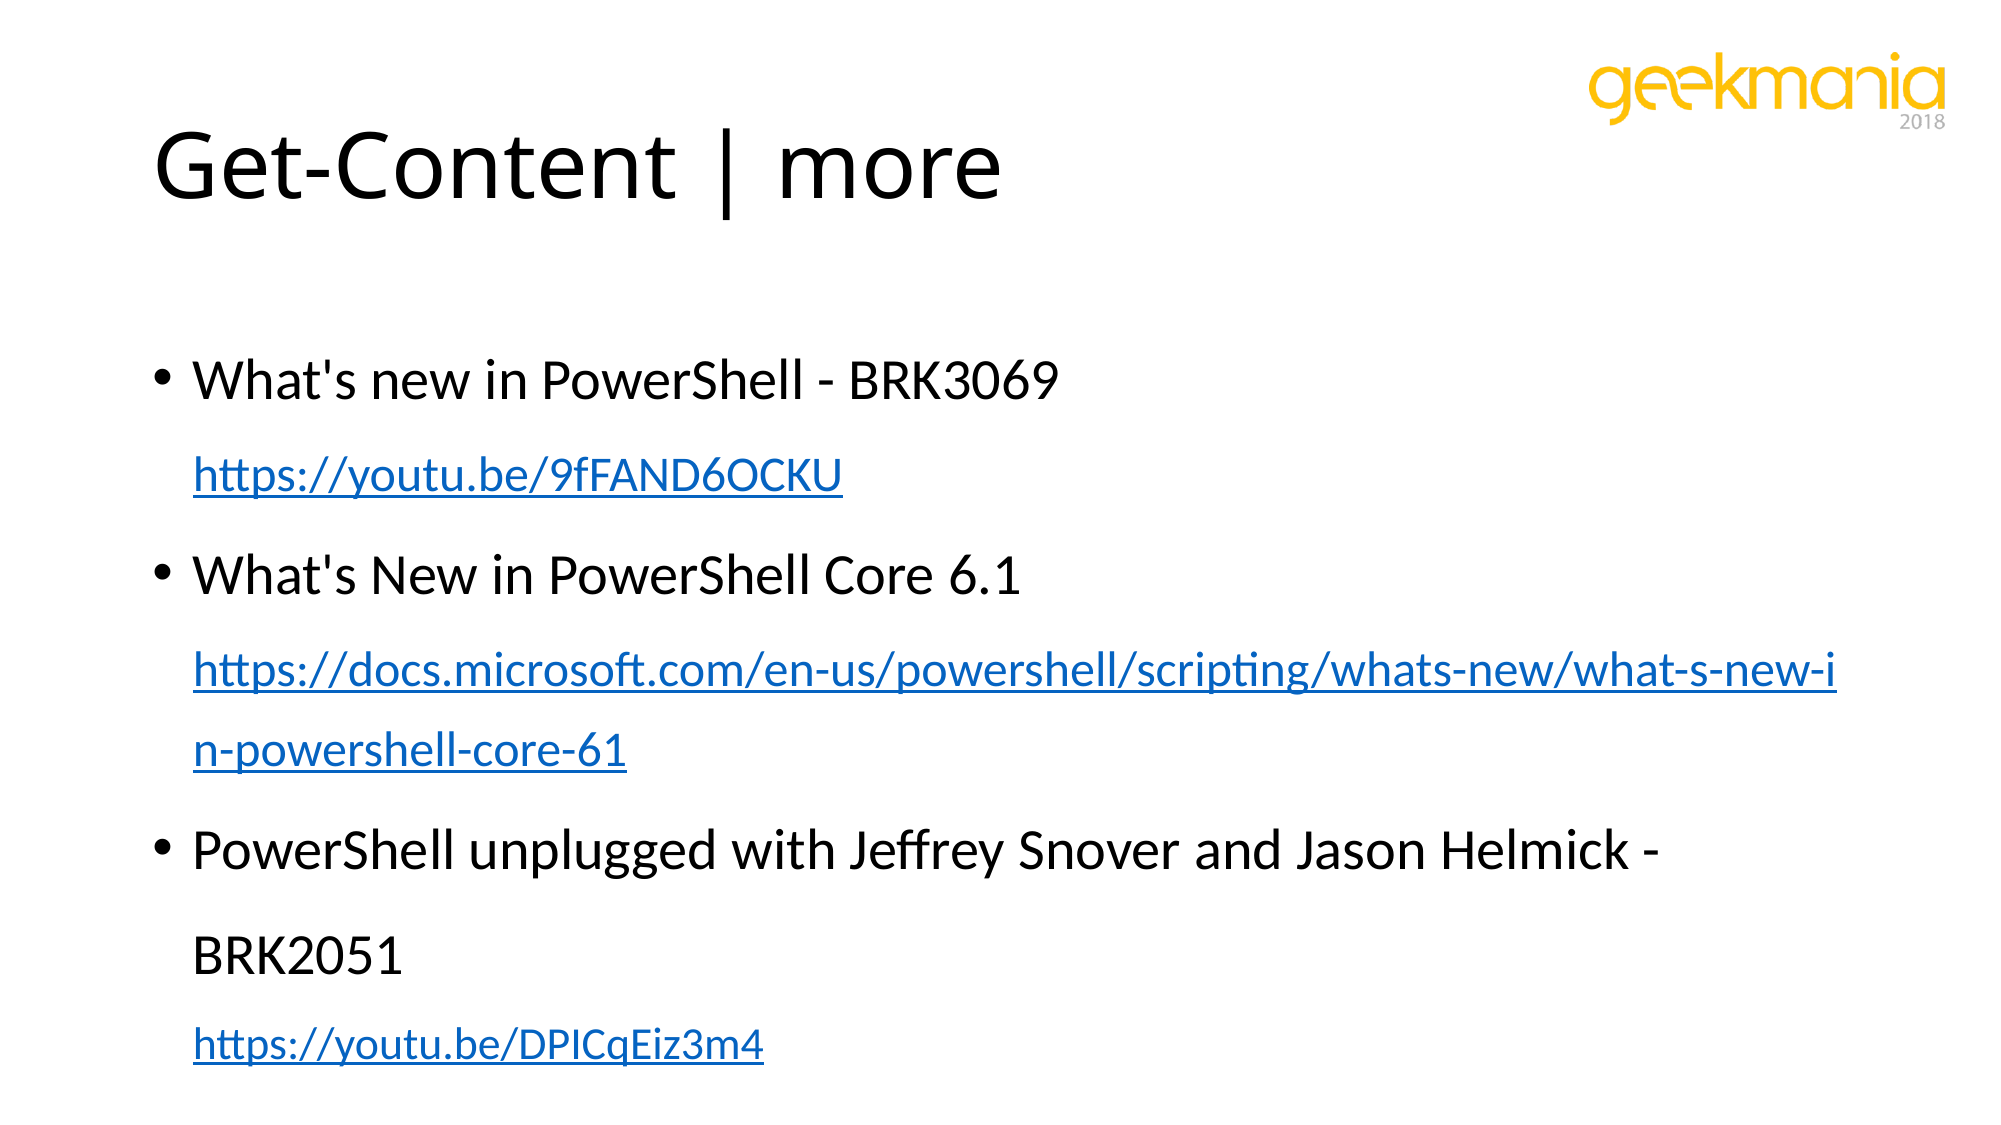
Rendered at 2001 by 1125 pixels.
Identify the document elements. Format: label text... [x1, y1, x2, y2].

title Get-Content | more [137, 59, 1863, 278]
list What's new in PowerShell - BRK3069 https://youtu.be/9fFAND6OCKU What's New in PowerShell Core 6.1 https://docs.microsoft.com/en-us/powershell/scripting/whats-new/what-s-new-in-powershell-core-61 PowerShell unplugged with Jeffrey Snover and Jason Helmick - BRK2051 https://youtu.be/DPICqEiz3m4 [137, 299, 1863, 1014]
picture [1589, 52, 1945, 134]
